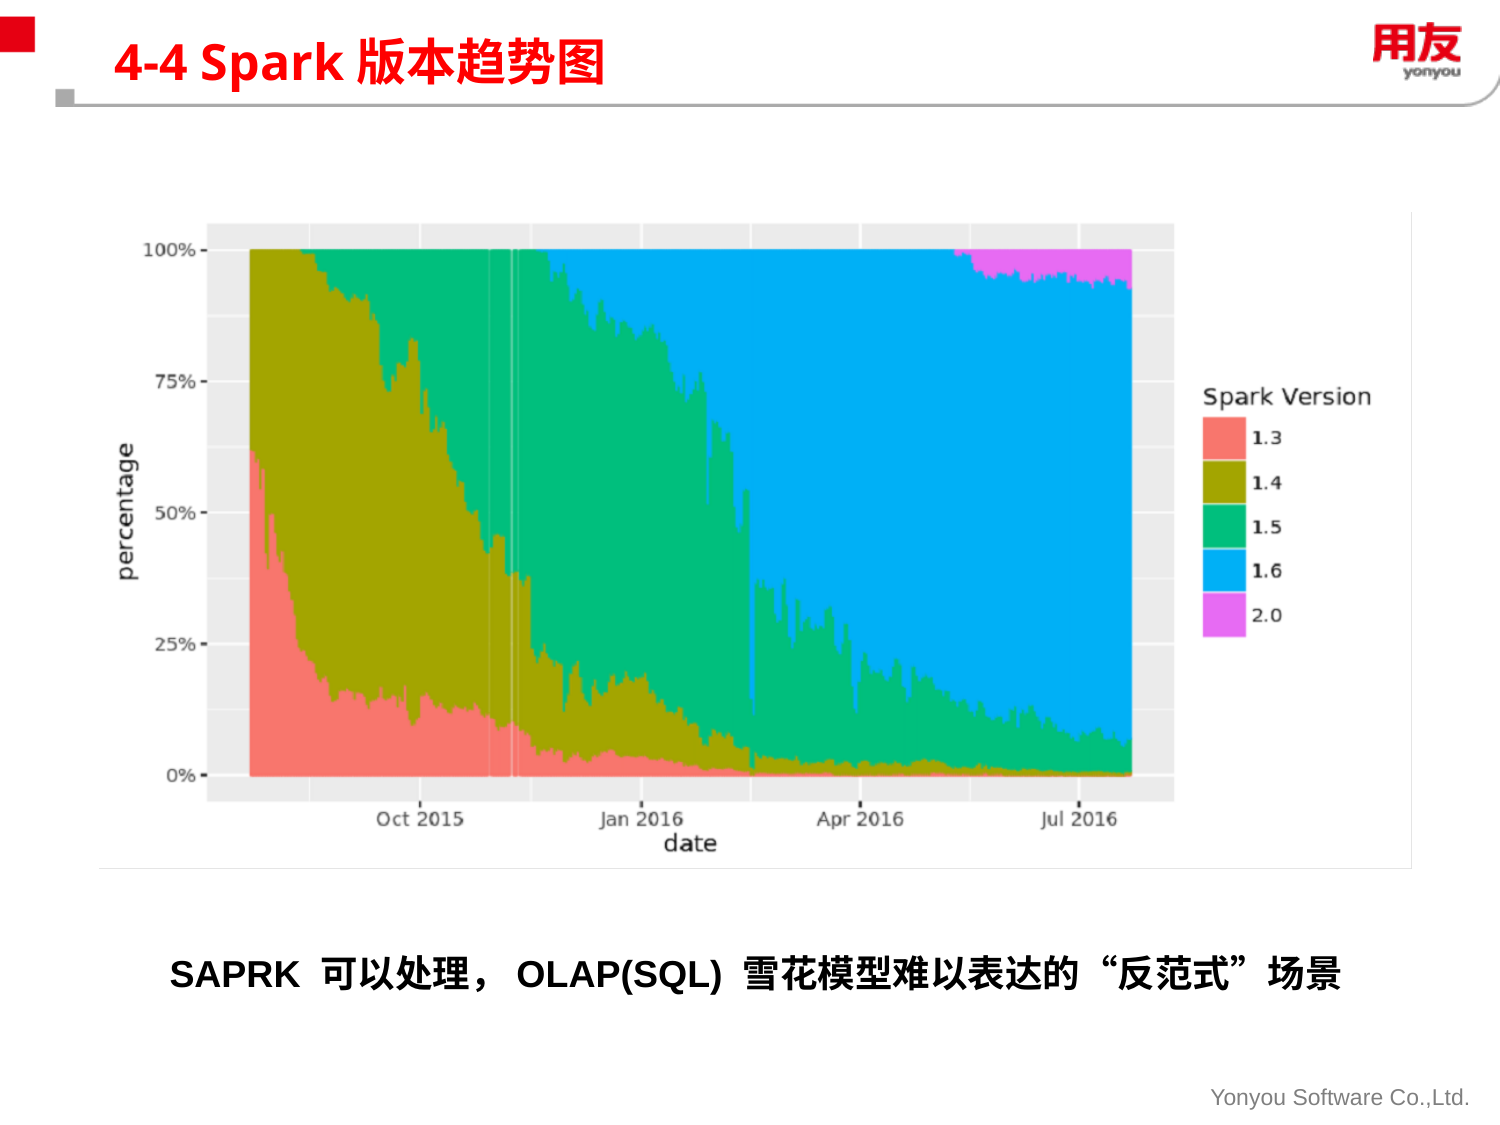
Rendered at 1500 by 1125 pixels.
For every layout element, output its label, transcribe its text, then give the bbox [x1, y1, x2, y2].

picture [0, 0, 1500, 107]
text_box SAPRK 可以处理，OLAP(SQL) 雪花模型难以表达的“反范式”场景 [154, 942, 1358, 1003]
picture [99, 212, 1413, 870]
title 4-4 Spark版本趋势图 [99, 12, 1251, 109]
